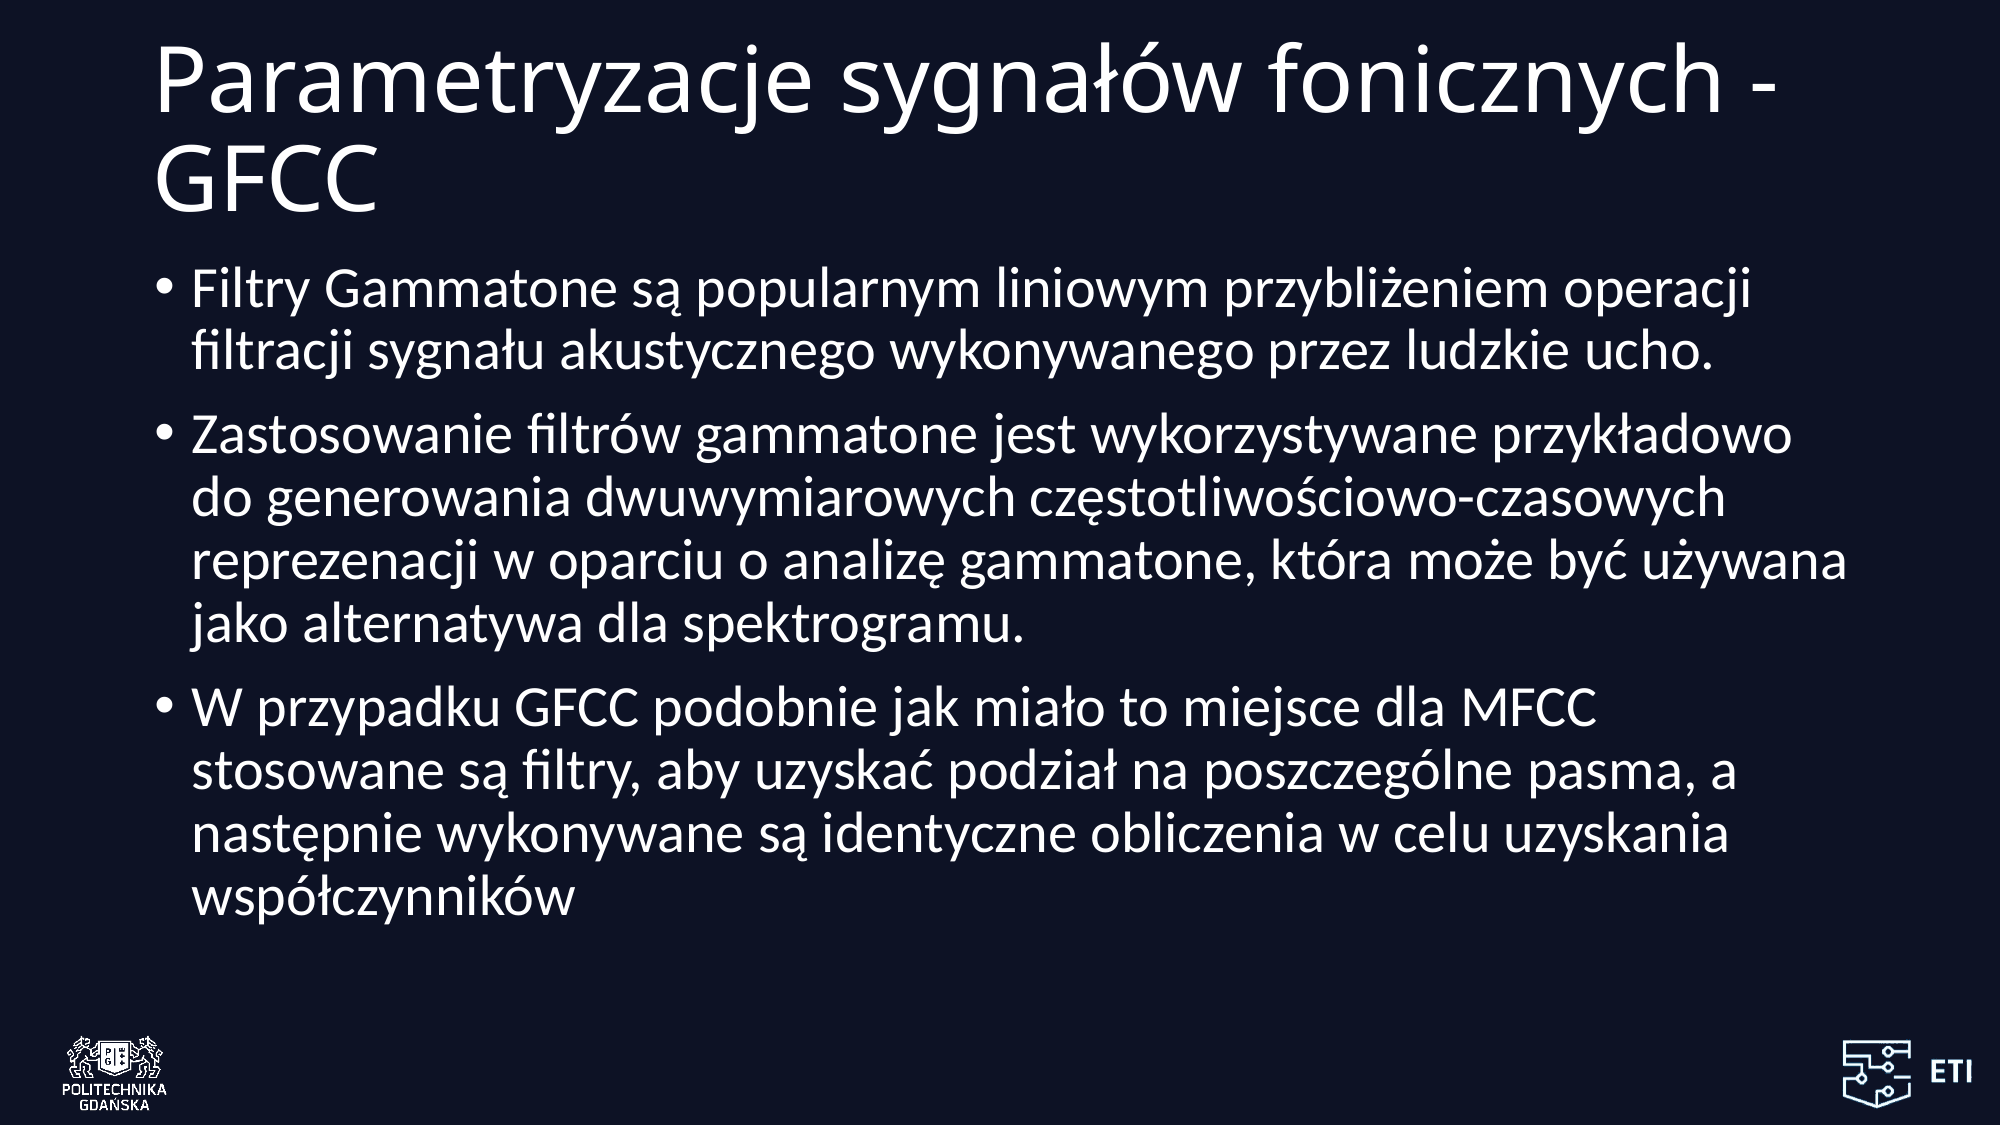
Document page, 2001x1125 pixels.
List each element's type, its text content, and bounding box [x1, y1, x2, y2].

picture [34, 1016, 195, 1125]
list Filtry Gammatone są popularnym liniowym przybliżeniem operacji filtracji sygnału akustycznego wykonywanego przez ludzkie ucho. Zastosowanie filtrów gammatone jest wykorzystywane przykładowo do generowania dwuwymiarowych częstotliwościowo-czasowych reprezenacji w oparciu o analizę gammatone, która może być używana jako alternatywa dla spektrogramu. W przypadku GFCC podobnie jak miało to miejsce dla MFCC stosowane są filtry, aby uzyskać podział na poszczególne pasma, a następnie wykonywane są identyczne obliczenia w celu uzyskania współczynników [139, 249, 1865, 1014]
picture [1830, 1030, 1985, 1118]
title Parametryzacje sygnałów fonicznych - GFCC [137, 59, 1863, 206]
